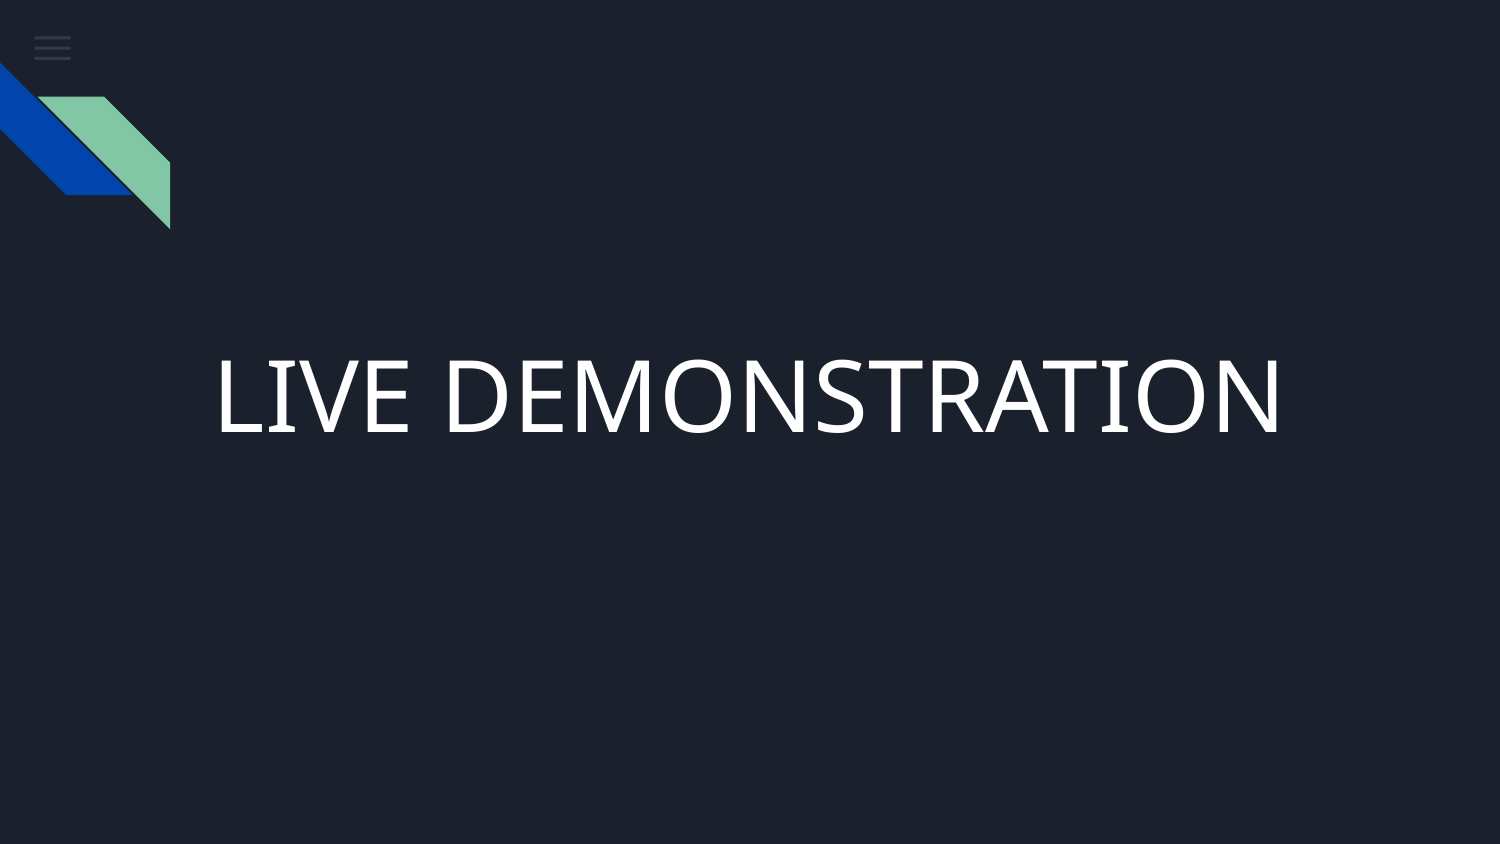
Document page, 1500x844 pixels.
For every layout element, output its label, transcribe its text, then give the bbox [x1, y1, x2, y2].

title LIVE DEMONSTRATION [0, 317, 1500, 468]
